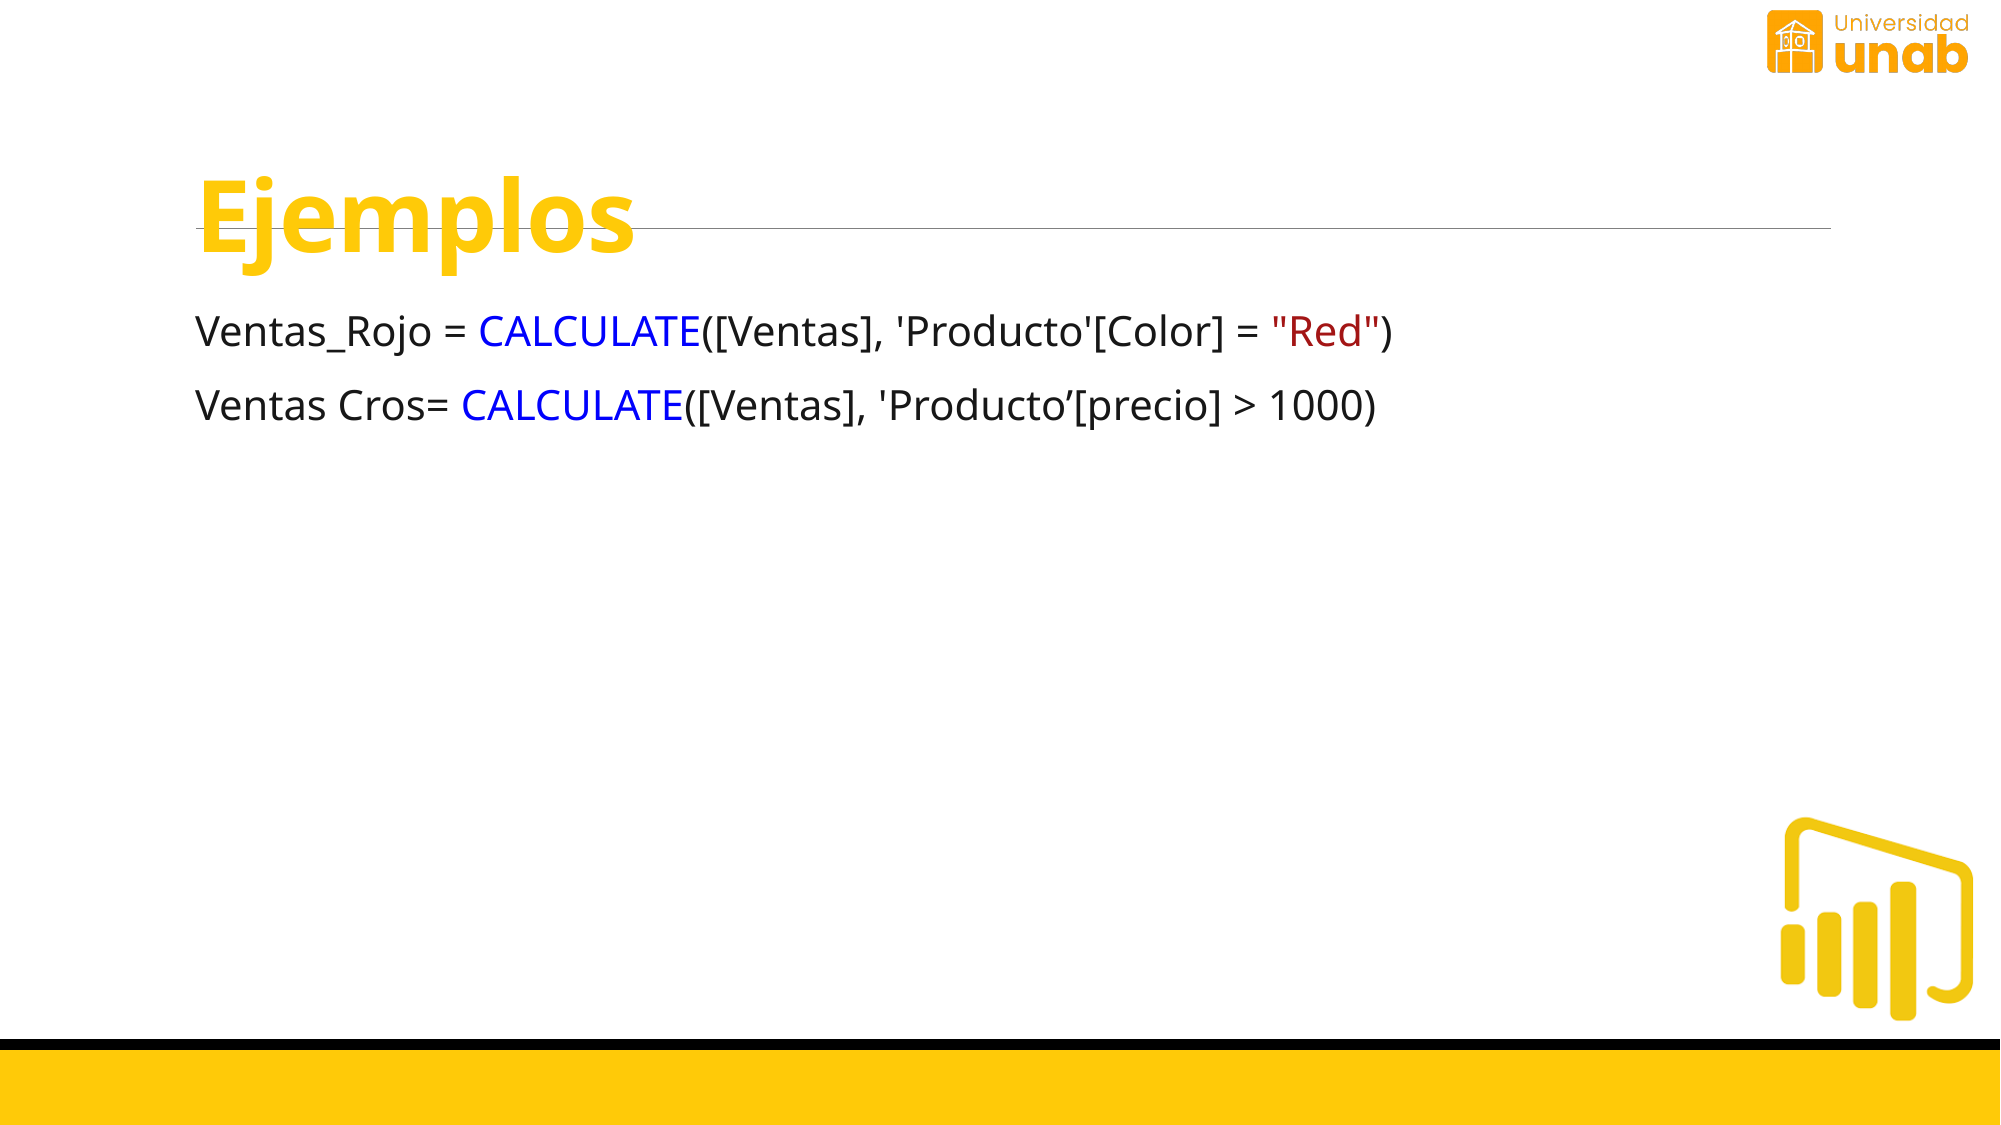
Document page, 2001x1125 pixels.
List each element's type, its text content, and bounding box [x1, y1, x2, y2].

title Ejemplos [180, 42, 1830, 281]
picture [1739, 1, 1999, 82]
picture [1762, 803, 1997, 1034]
list Ventas_Rojo = CALCULATE([Ventas], 'Producto'[Color] = "Red") Ventas Cros= CALCULATE([Ventas], 'Producto’[precio] > 1000) [180, 302, 1830, 963]
